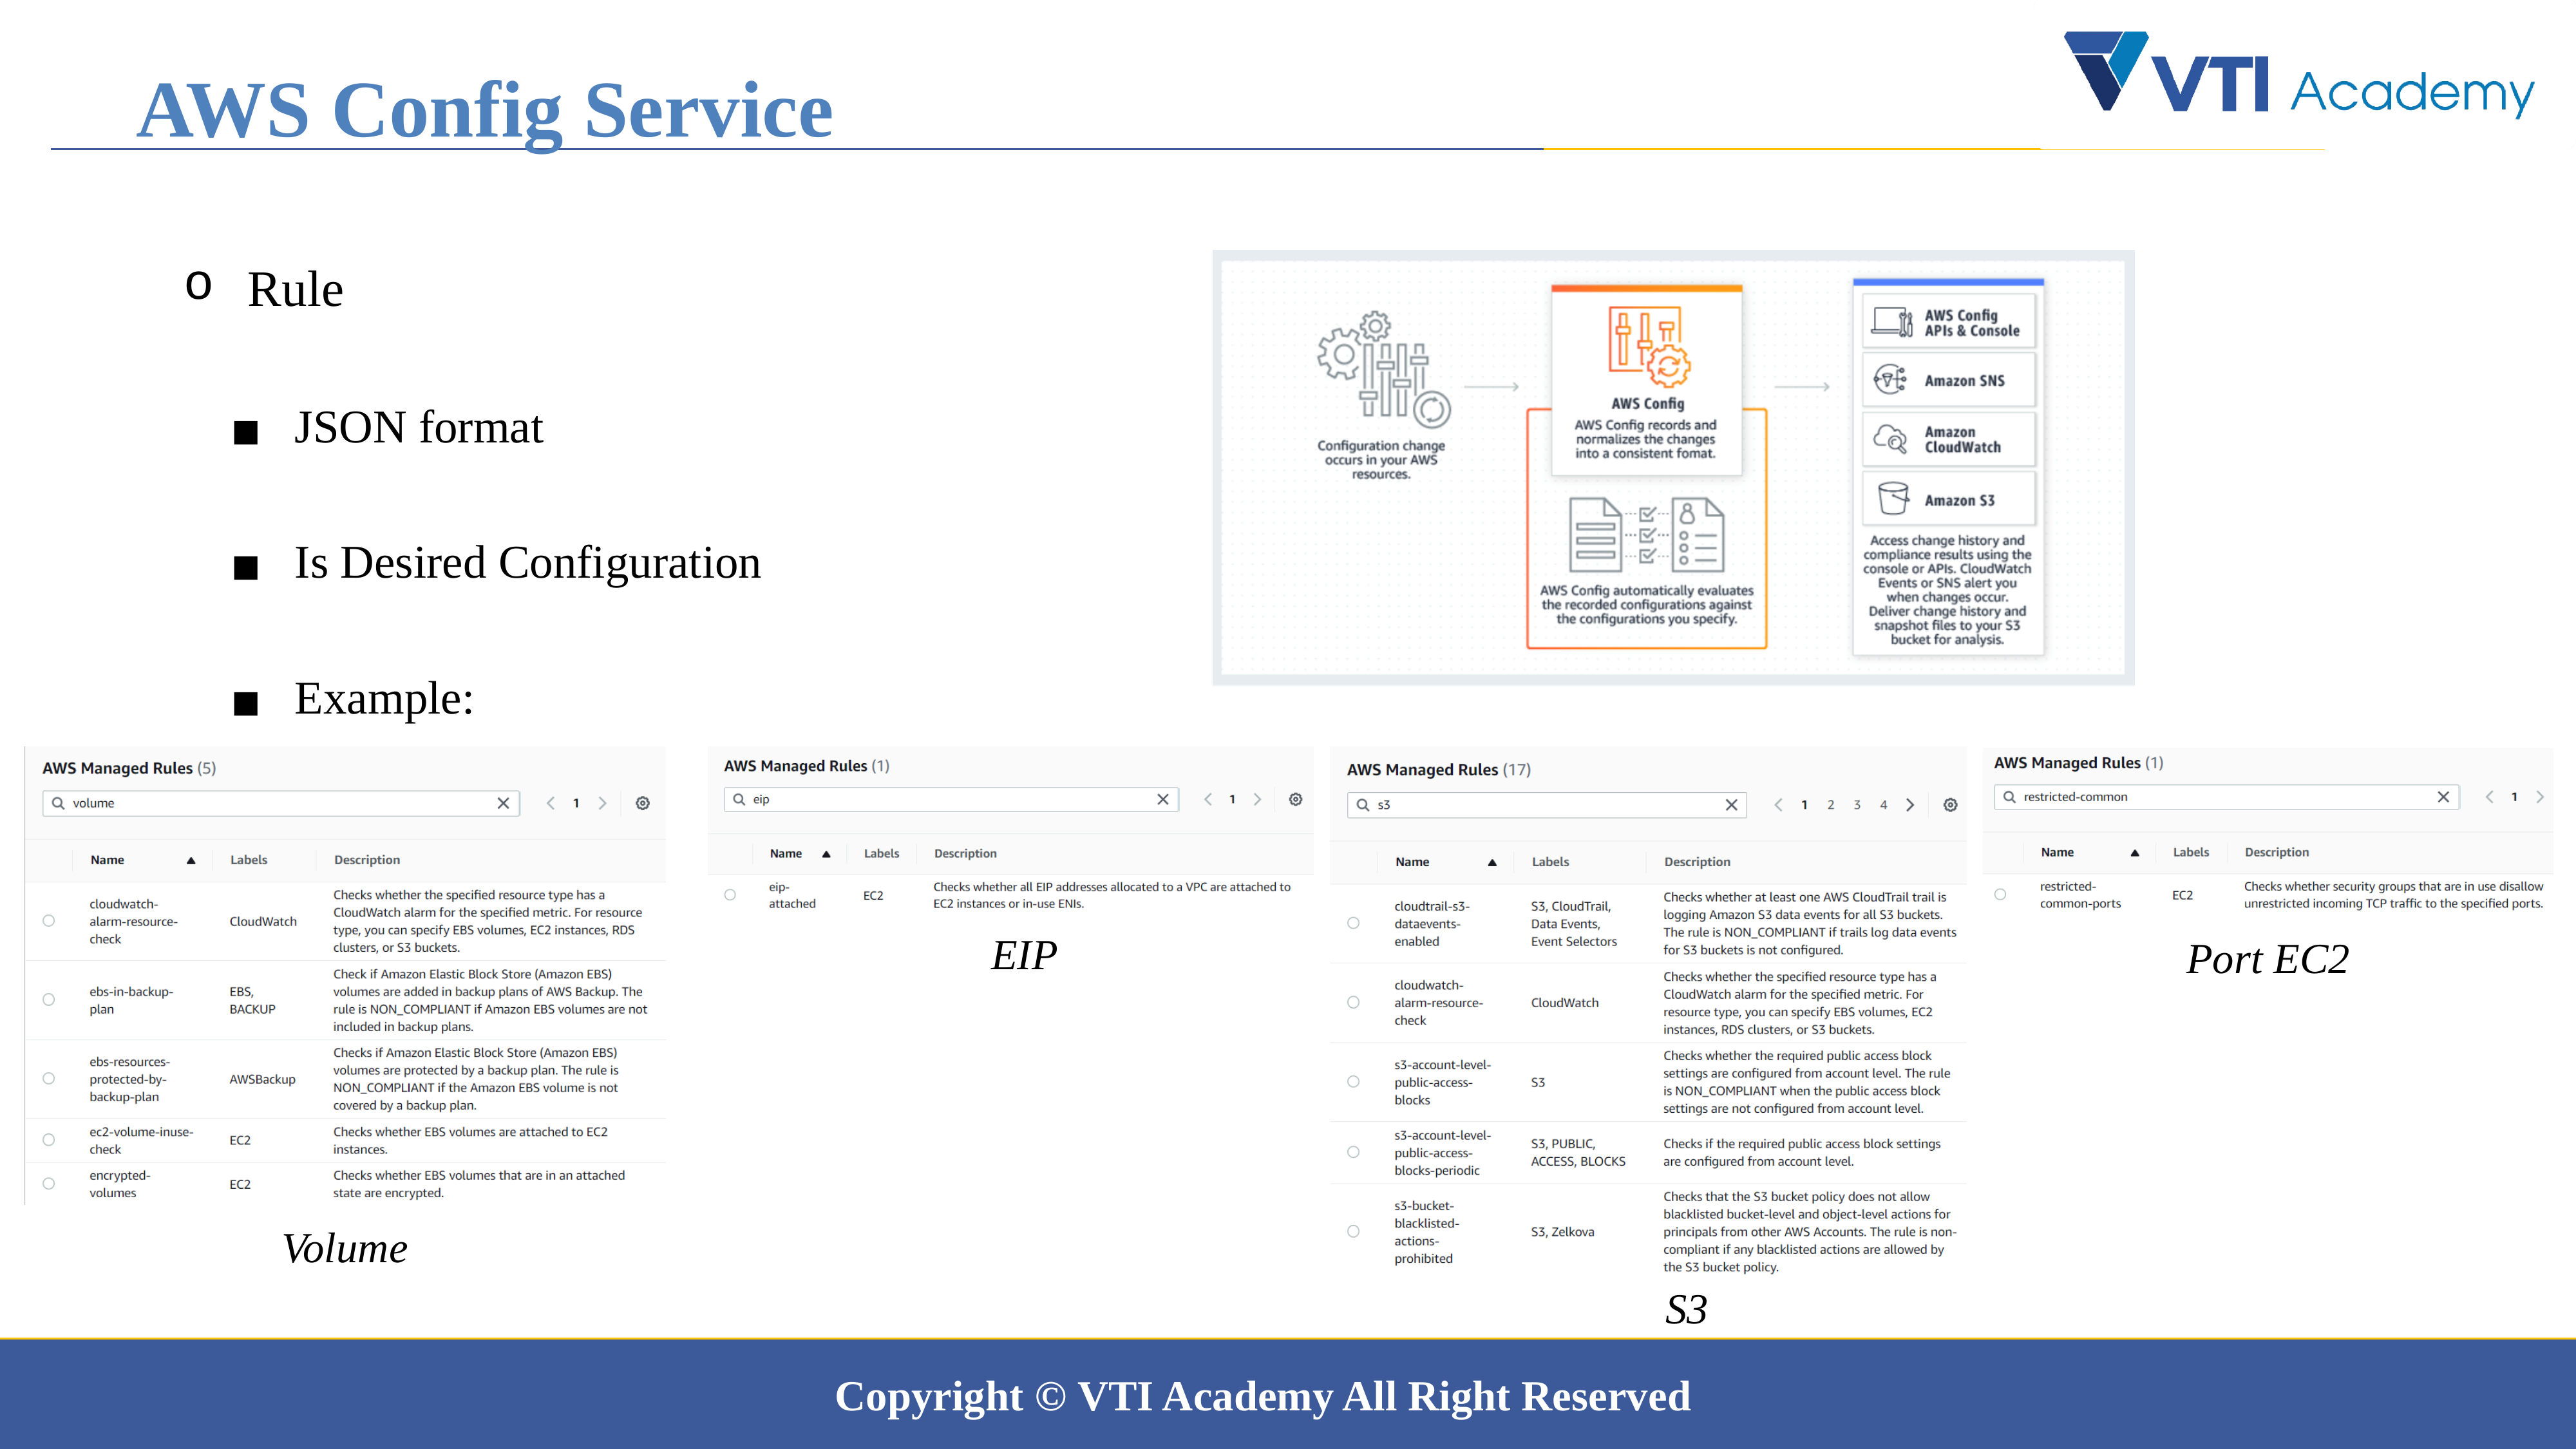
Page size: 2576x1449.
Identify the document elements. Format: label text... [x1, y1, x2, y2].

picture [708, 746, 1314, 914]
picture [2034, 0, 2576, 149]
text_box Rule JSON format Is Desired Configuration Example: [126, 250, 848, 737]
picture [1330, 746, 1967, 1277]
picture [1213, 250, 2135, 687]
picture [24, 746, 667, 1205]
text_box AWS Config Service [126, 60, 1081, 149]
text_box Port EC2 [1999, 925, 2537, 987]
text_box Volume [76, 1215, 614, 1276]
text_box EIP [755, 922, 1294, 983]
text_box S3 [1418, 1282, 1956, 1337]
picture [1983, 747, 2553, 914]
